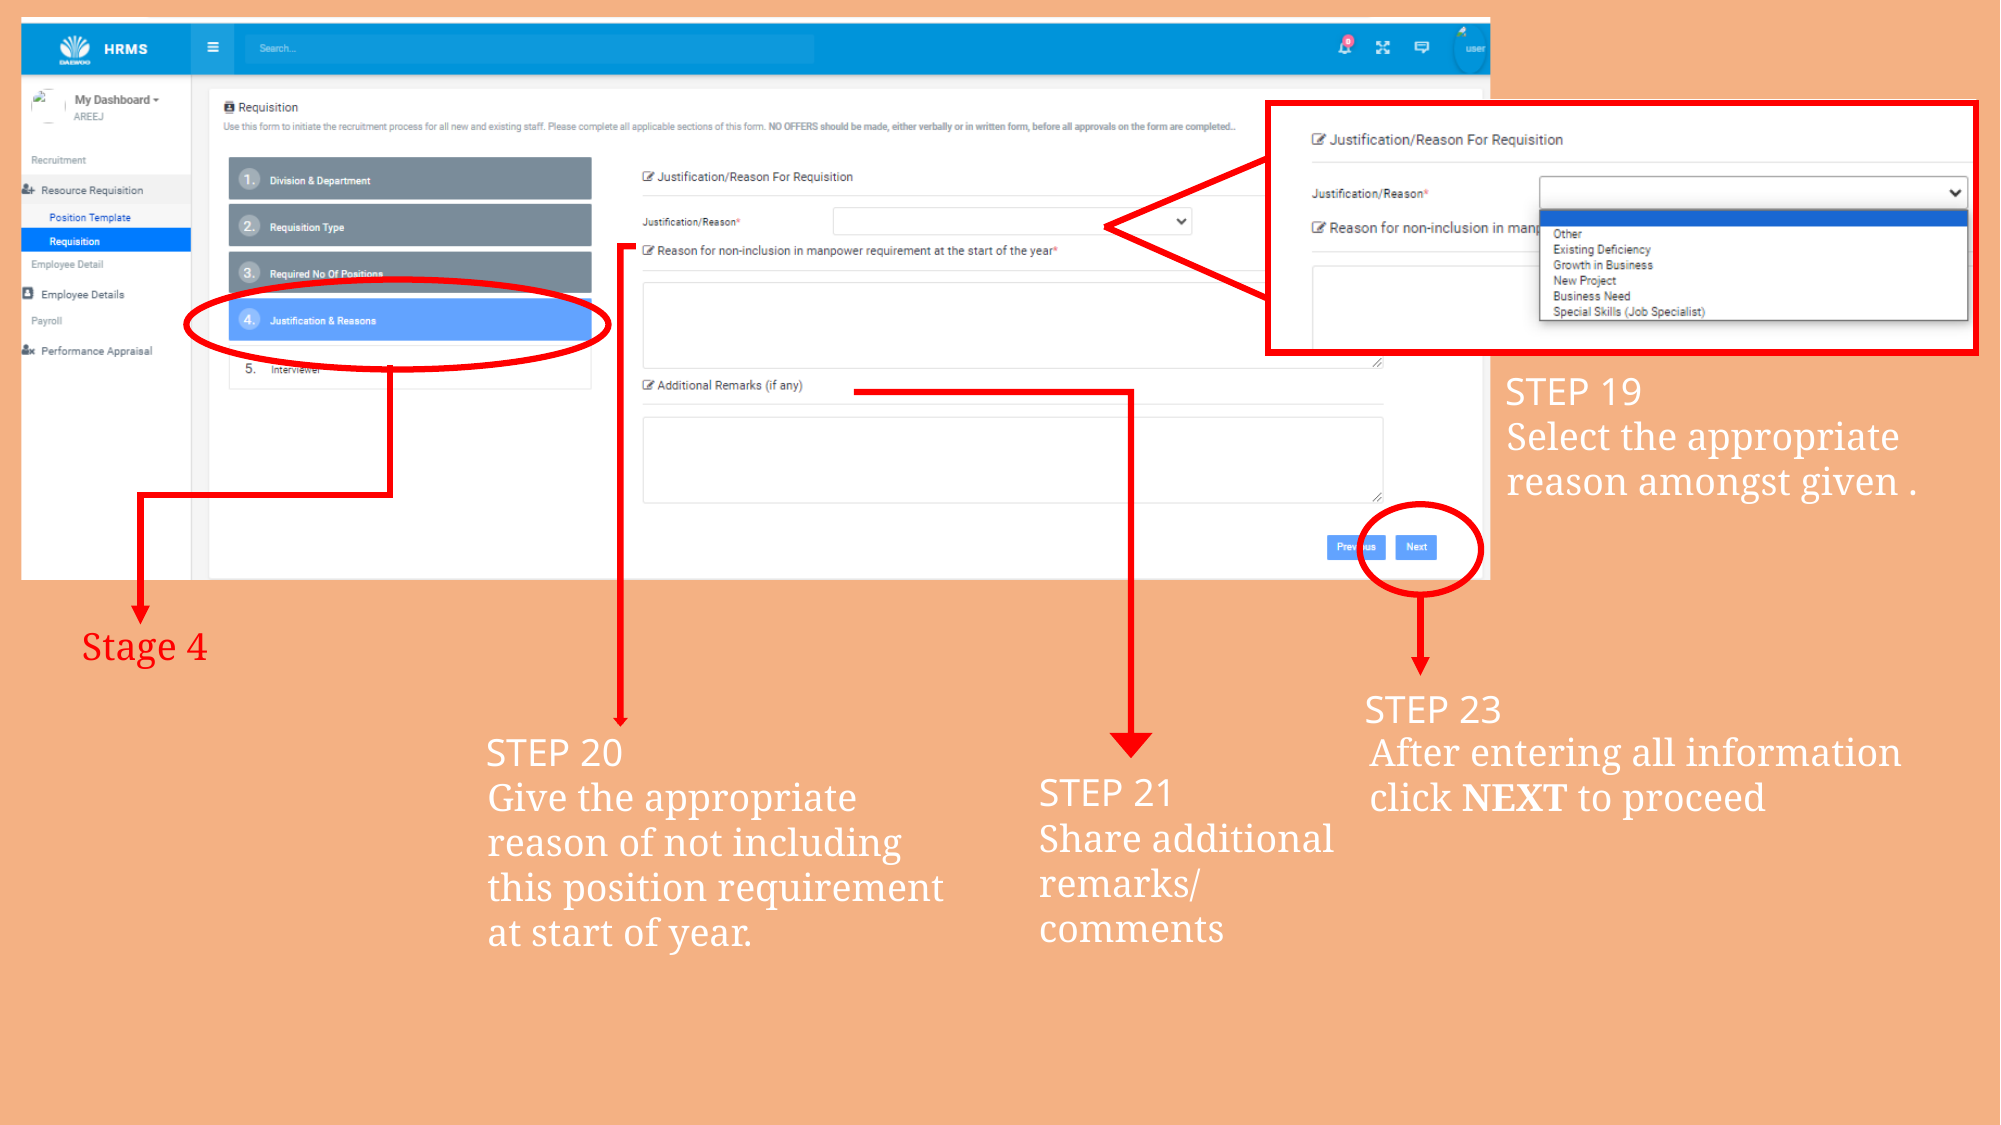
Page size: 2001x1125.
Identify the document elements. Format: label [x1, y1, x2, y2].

picture [21, 17, 1491, 580]
text_box [1359, 504, 1482, 676]
picture [60, 36, 90, 64]
picture [1467, 47, 1484, 51]
text_box [1113, 580, 1149, 756]
picture [105, 45, 113, 53]
picture [1415, 42, 1429, 52]
text_box [617, 580, 624, 721]
text_box [67, 279, 609, 676]
picture [261, 45, 280, 51]
text_box [1490, 360, 1976, 512]
text_box [1349, 679, 1946, 828]
text_box [1024, 761, 1376, 959]
text_box [470, 721, 966, 964]
picture [140, 45, 147, 53]
text_box [1104, 99, 1977, 353]
picture [1458, 28, 1466, 36]
picture [116, 45, 137, 53]
picture [1377, 42, 1389, 53]
picture [1339, 35, 1354, 53]
